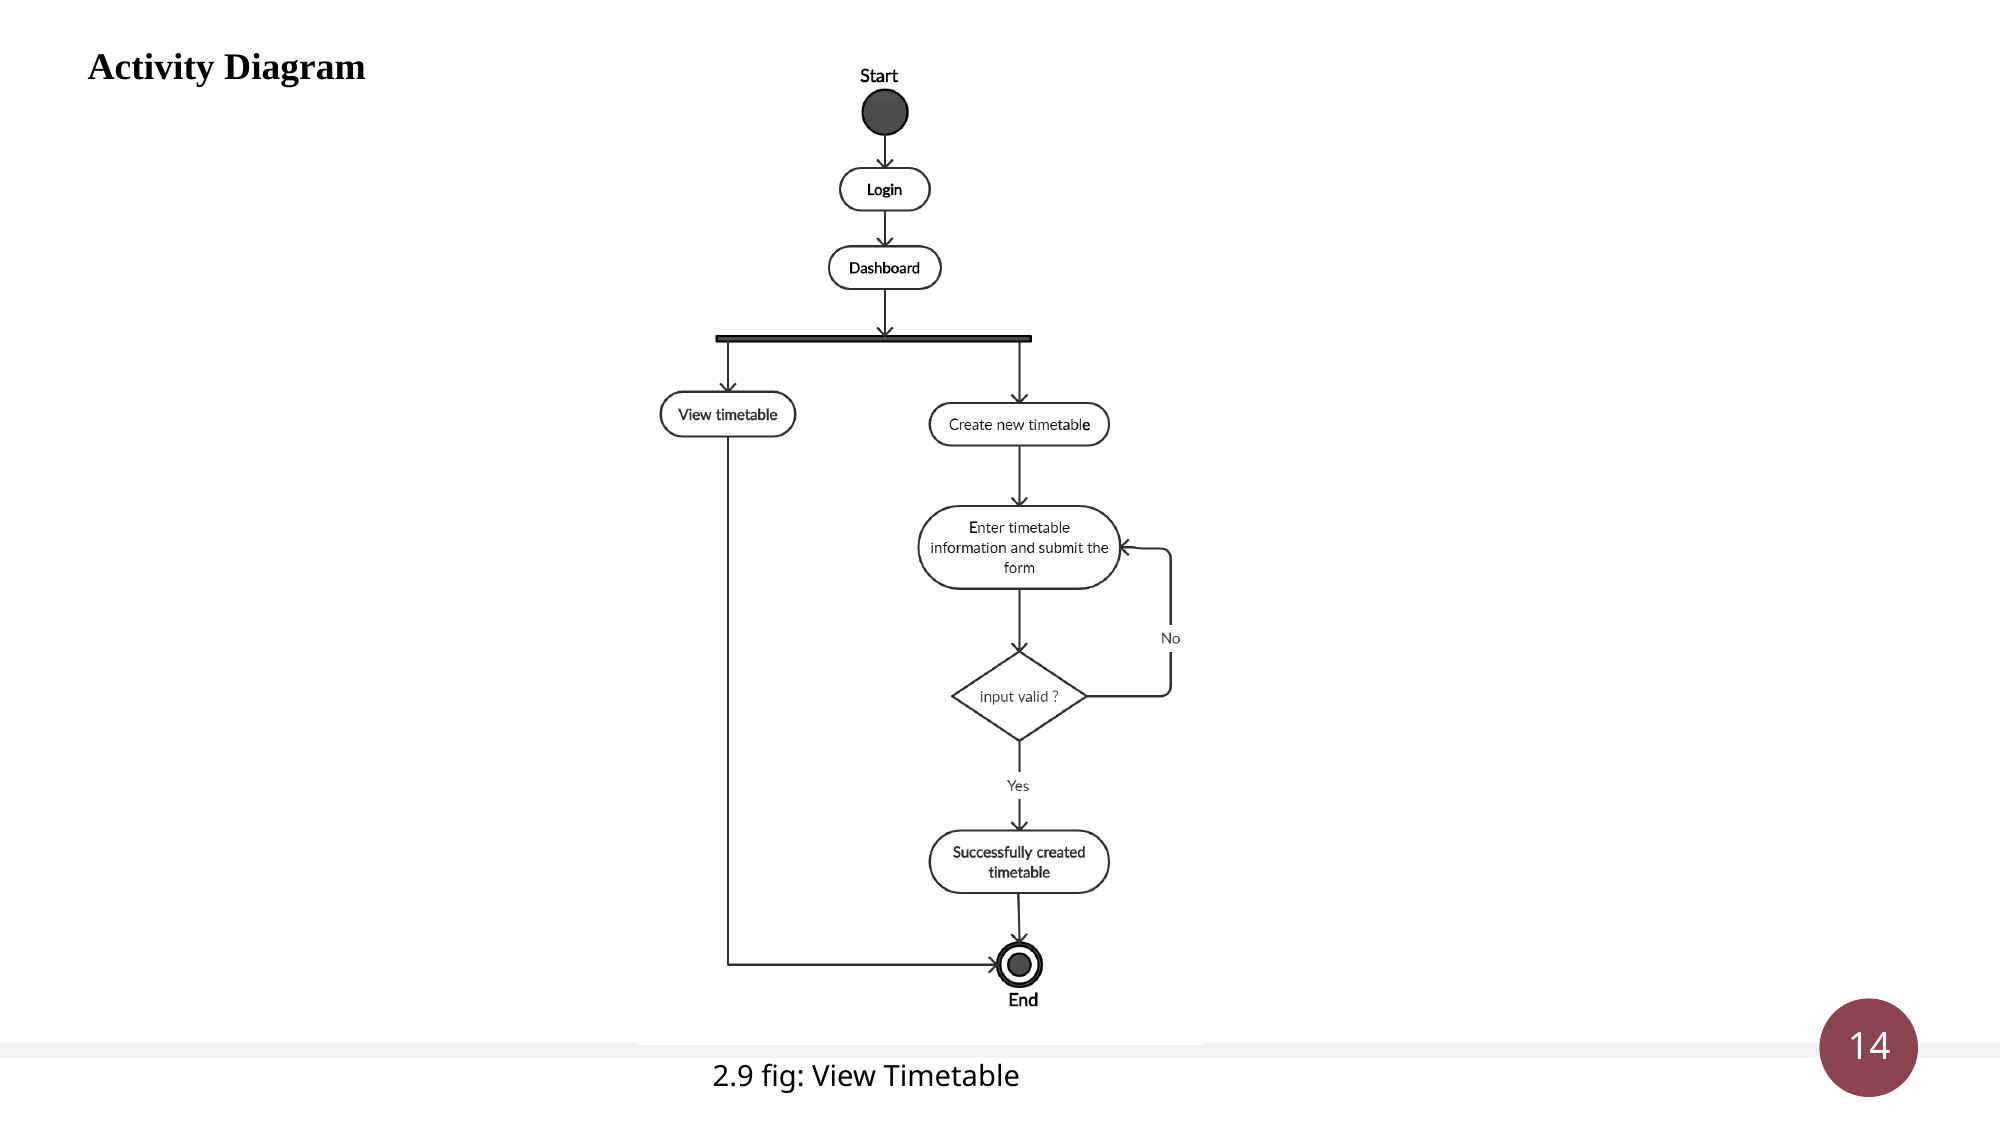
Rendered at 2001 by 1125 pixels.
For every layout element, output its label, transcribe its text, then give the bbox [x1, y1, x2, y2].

text_box Activity Diagram [63, 34, 382, 95]
text_box 14 [1833, 1014, 1906, 1075]
picture [638, 29, 1203, 1046]
text_box 2.9 fig: View Timetable [697, 1050, 1035, 1100]
